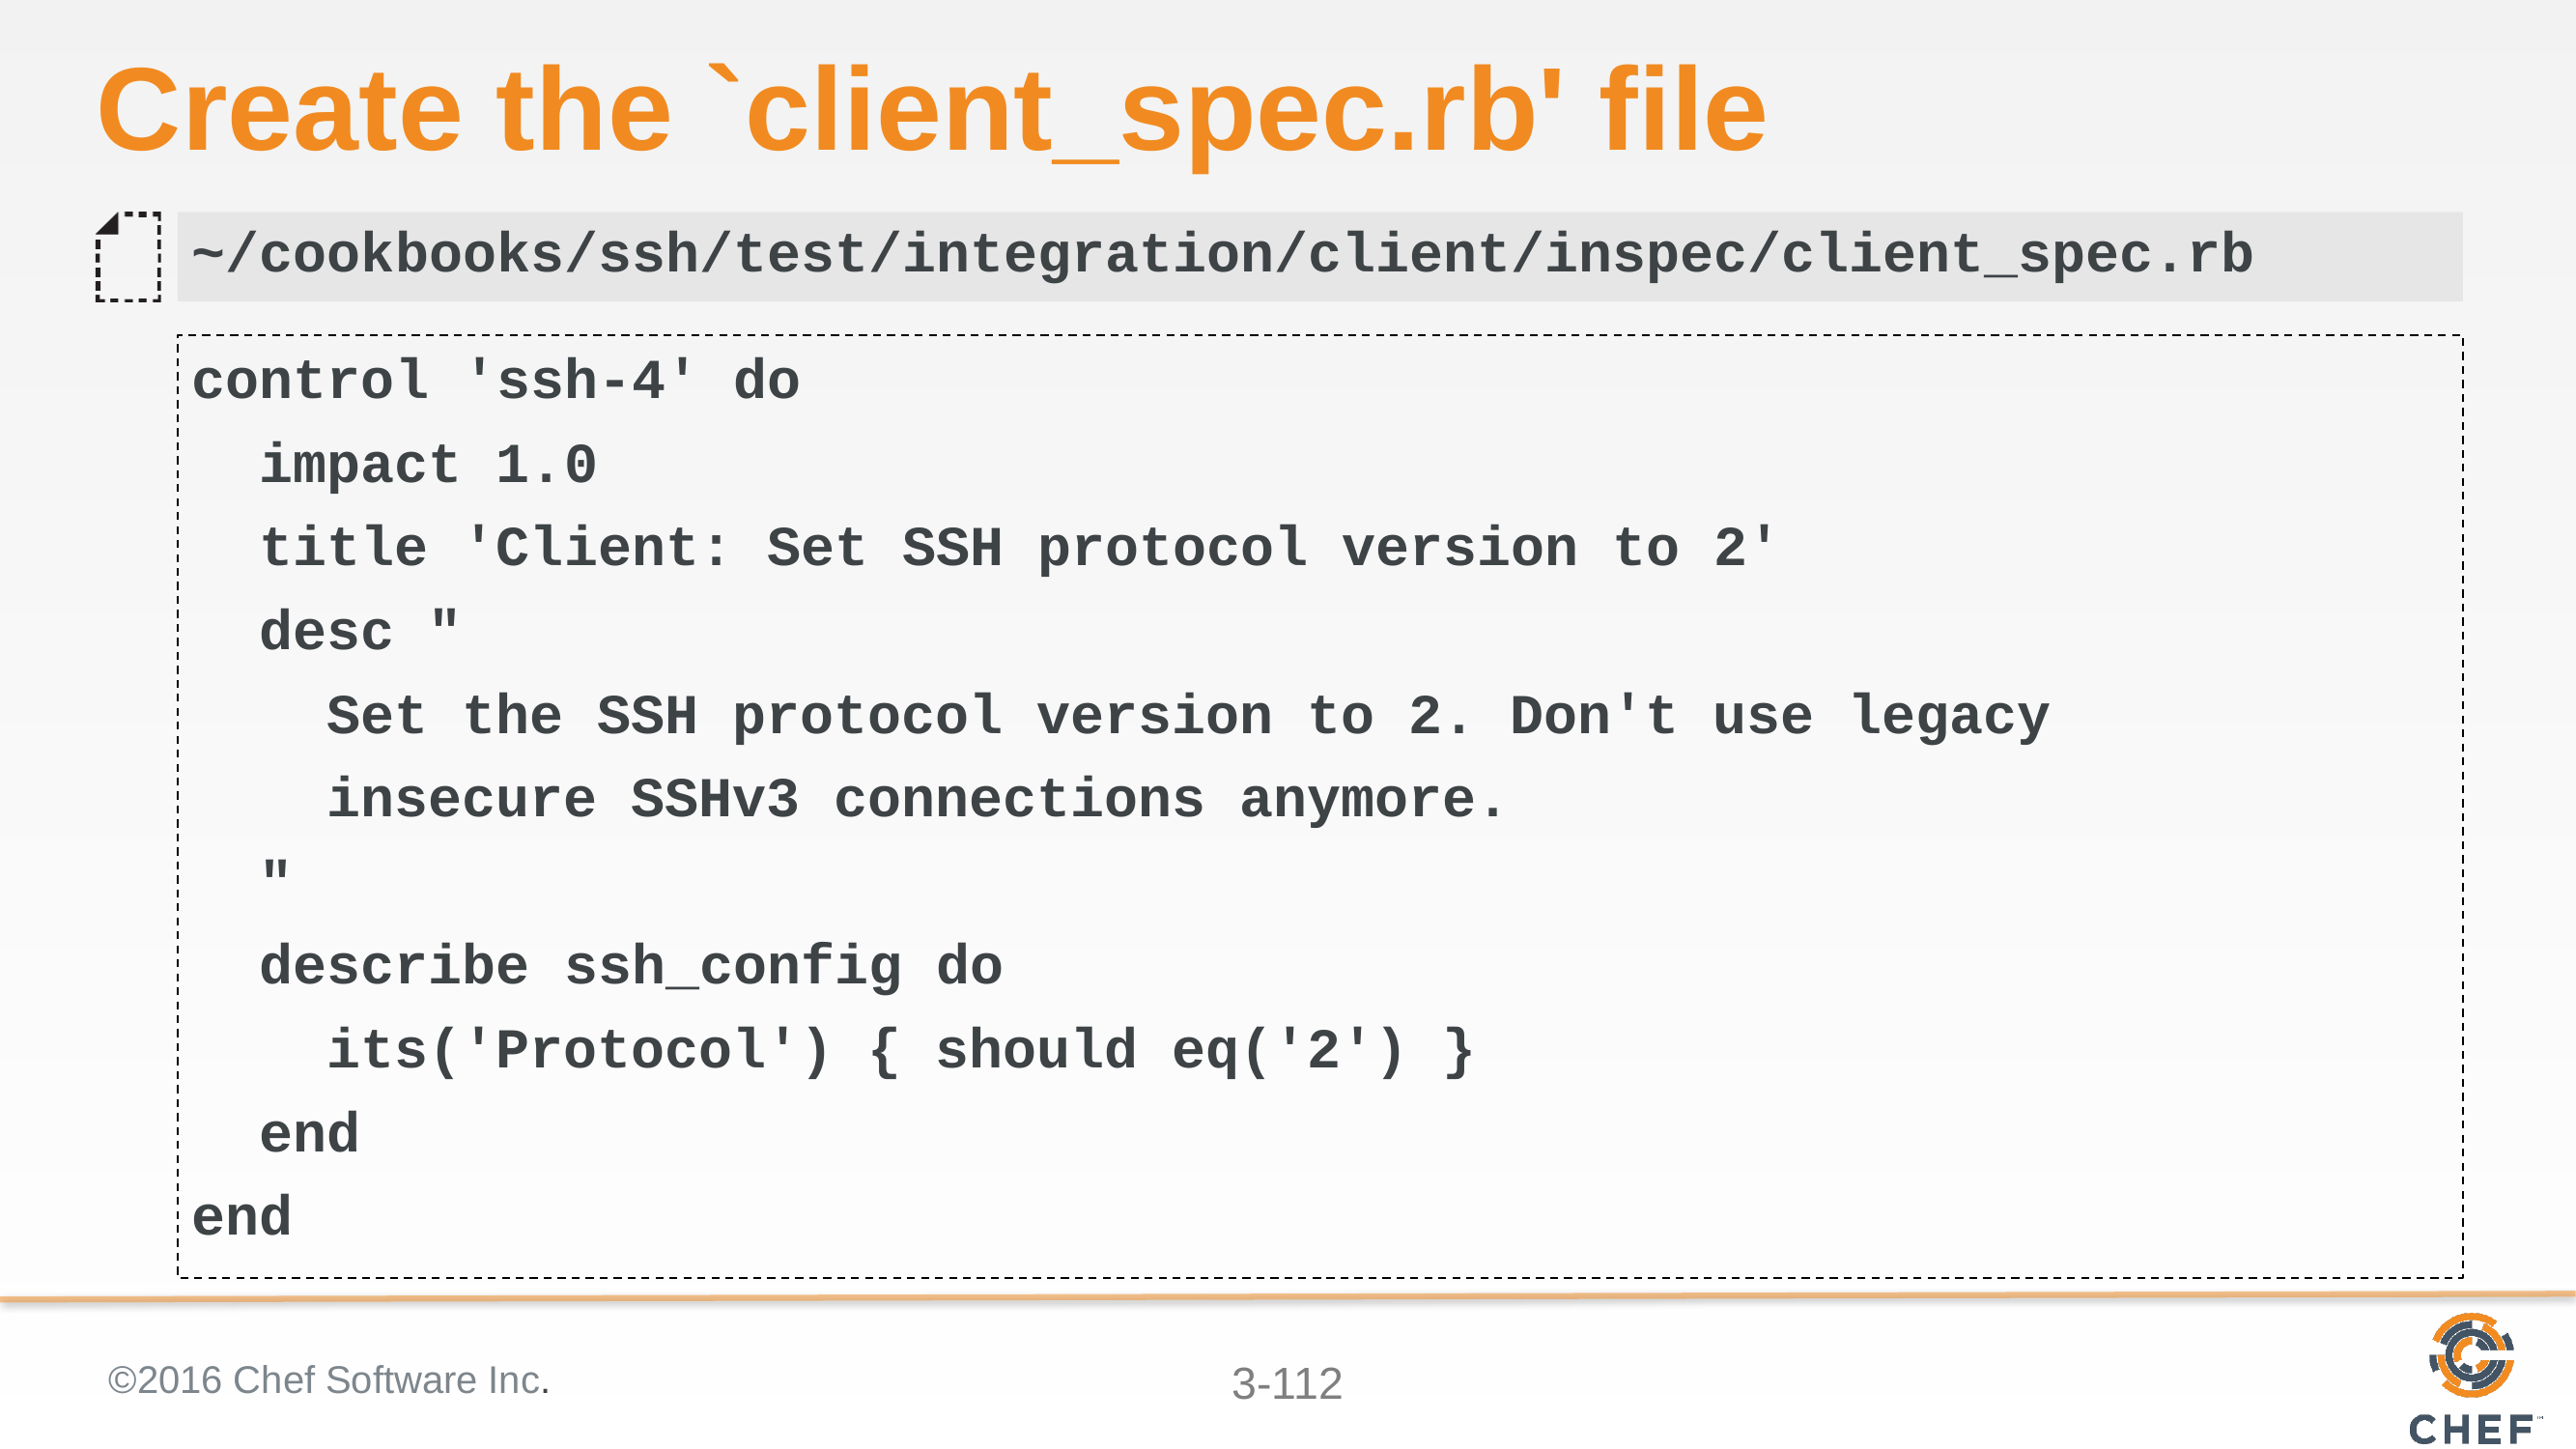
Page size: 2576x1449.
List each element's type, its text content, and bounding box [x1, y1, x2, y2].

list control 'ssh-4' do impact 1.0 title 'Client: Set SSH protocol version to 2' desc " Set the SSH protocol version to 2. Don't use legacy insecure SSHv3 connections anymore. " describe ssh_config do its('Protocol') { should eq('2') } end end [177, 334, 2464, 1279]
list ~/cookbooks/ssh/test/integration/client/inspec/client_spec.rb [177, 212, 2463, 302]
title Create the `client_spec.rb' file [96, 48, 2463, 180]
picture [2399, 1297, 2551, 1449]
